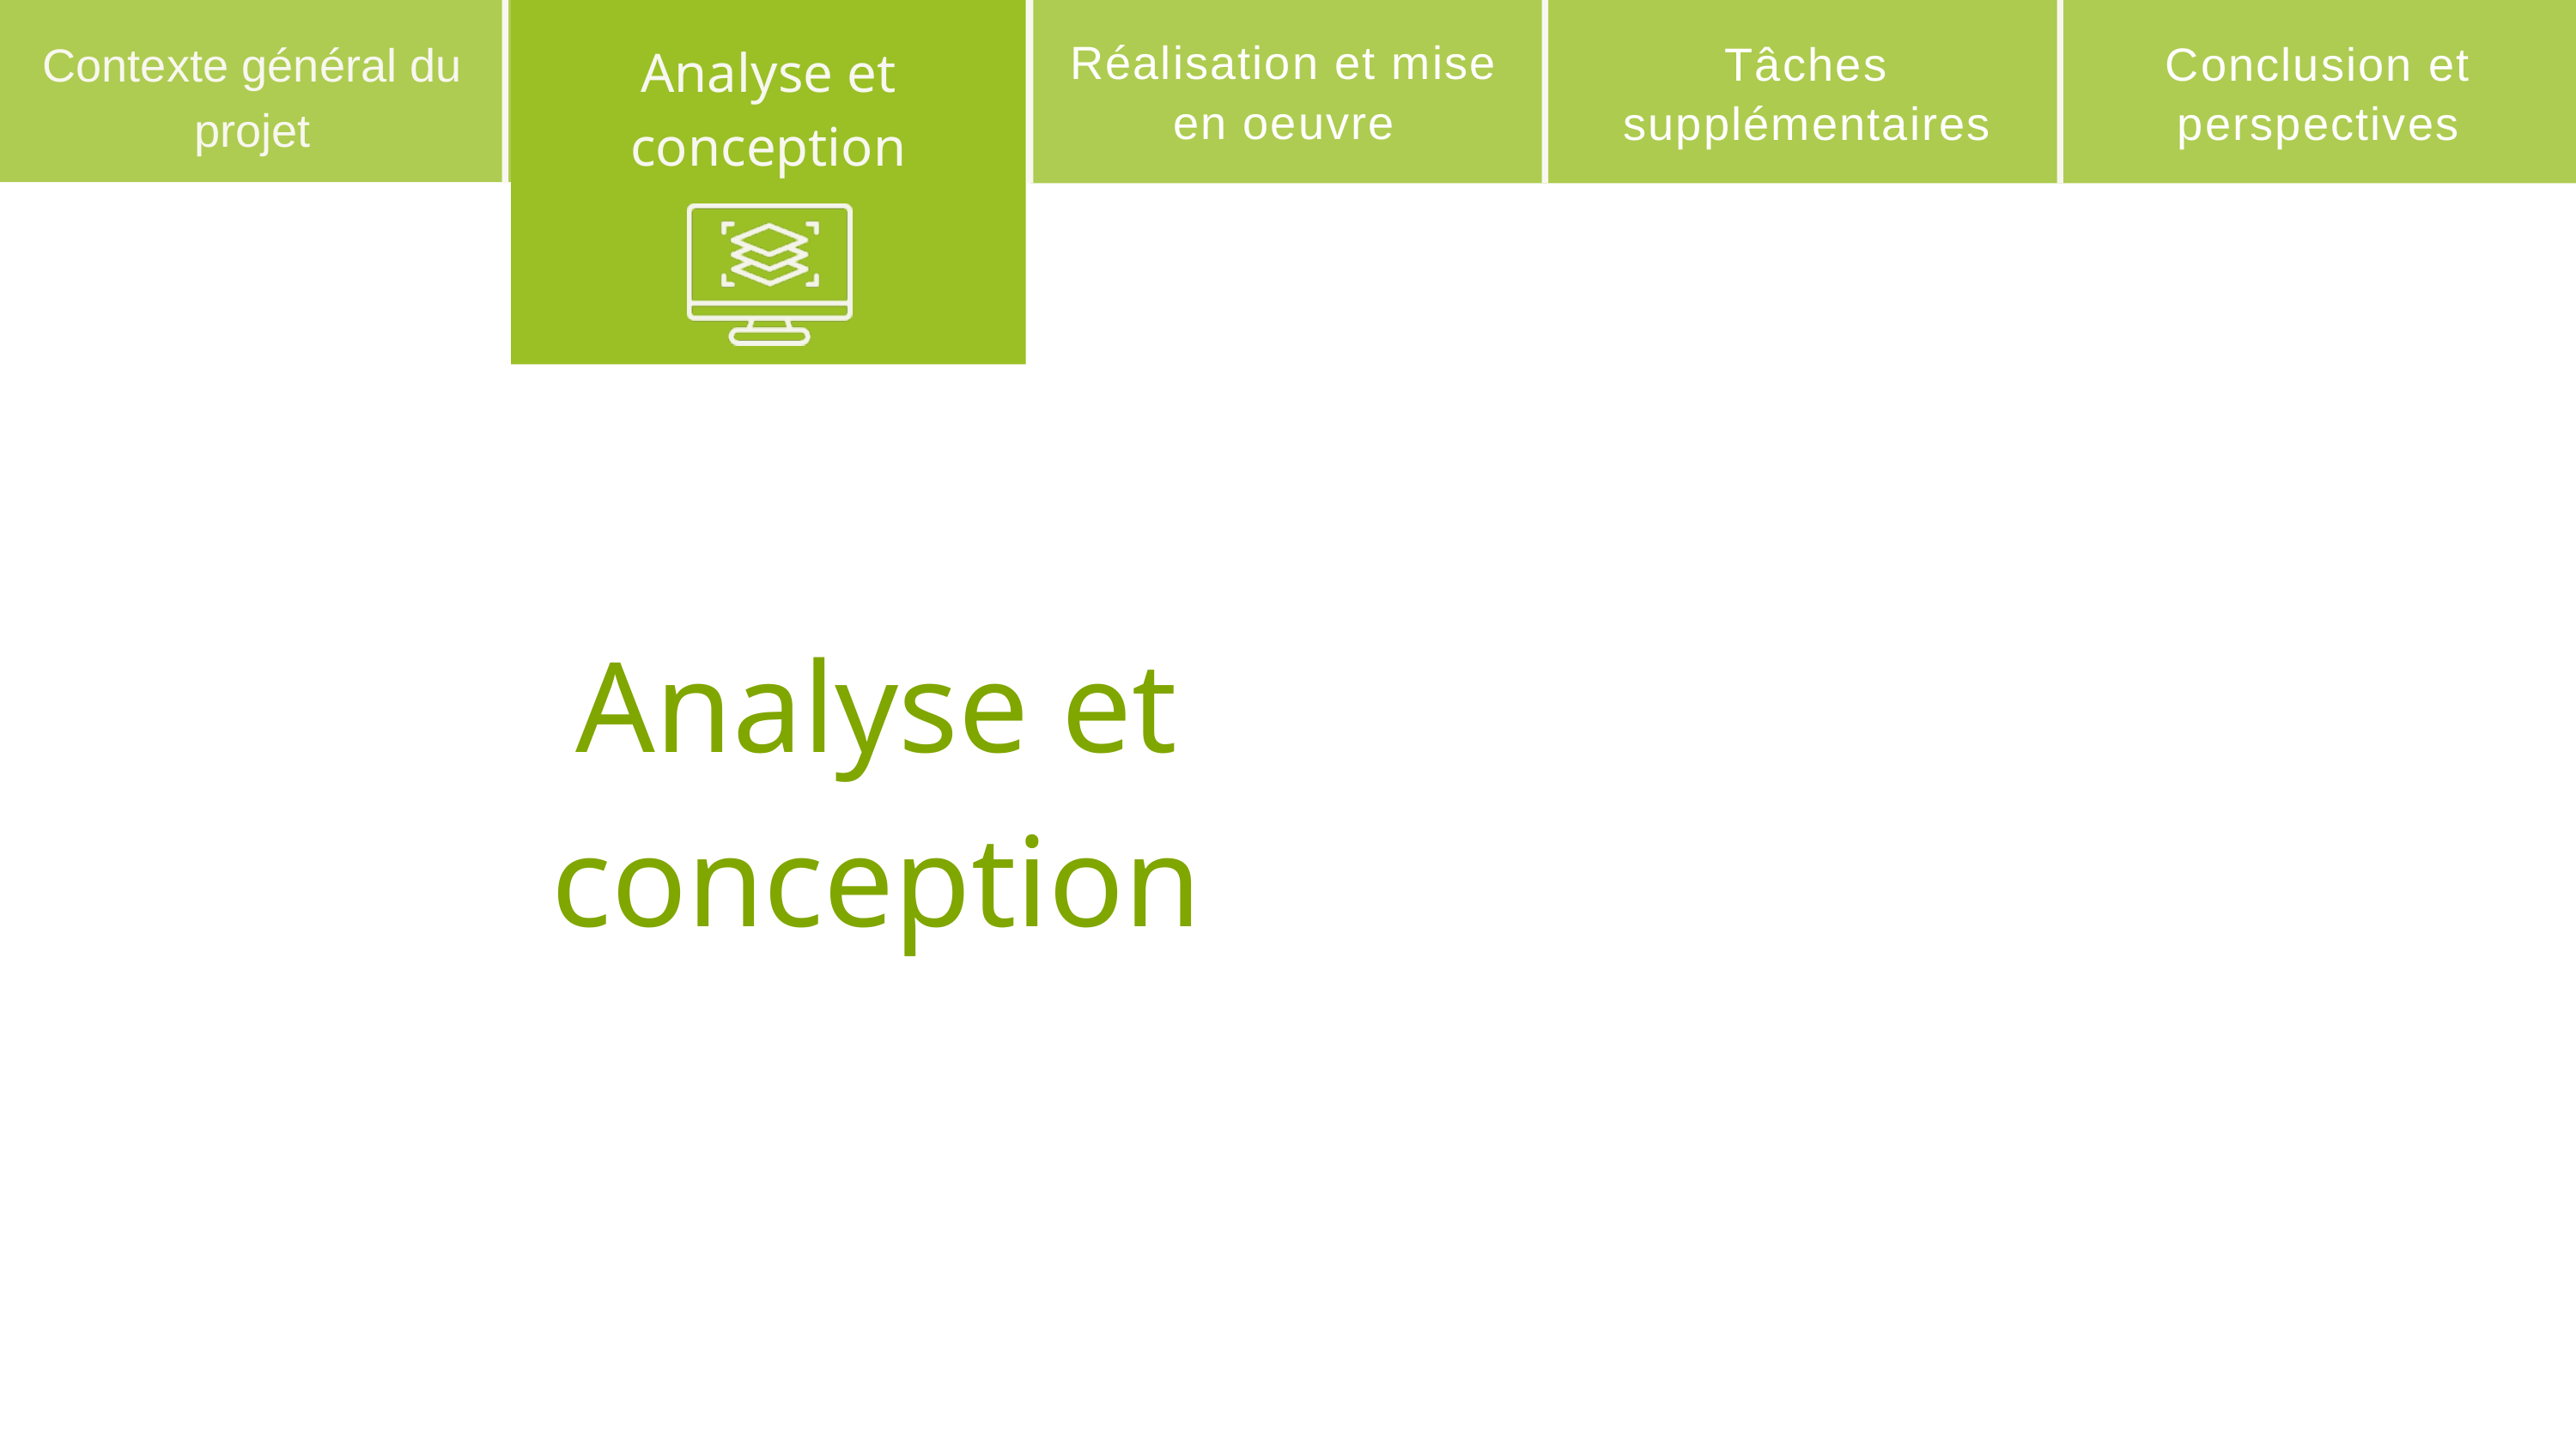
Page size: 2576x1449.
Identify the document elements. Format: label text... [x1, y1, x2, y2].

text_box [1549, 0, 2057, 64]
text_box [511, 124, 1026, 365]
text_box [1034, 0, 1541, 64]
text_box Analyse et conception [539, 28, 998, 177]
text_box Contexte général du projet [24, 26, 480, 157]
text_box [511, 0, 1026, 64]
picture [686, 203, 854, 346]
text_box Analyse et conception [325, 602, 1429, 952]
text_box Tâches supplémentaires [1578, 30, 2035, 150]
text_box Conclusion et perspectives [2090, 30, 2547, 150]
text_box [1034, 124, 1541, 184]
text_box [0, 0, 501, 183]
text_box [1968, 65, 2153, 118]
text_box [413, 65, 598, 118]
text_box Réalisation et mise en oeuvre [1056, 28, 1512, 149]
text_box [939, 65, 1123, 118]
text_box [1549, 124, 2057, 184]
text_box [1453, 65, 1637, 118]
text_box [2063, 0, 2576, 184]
